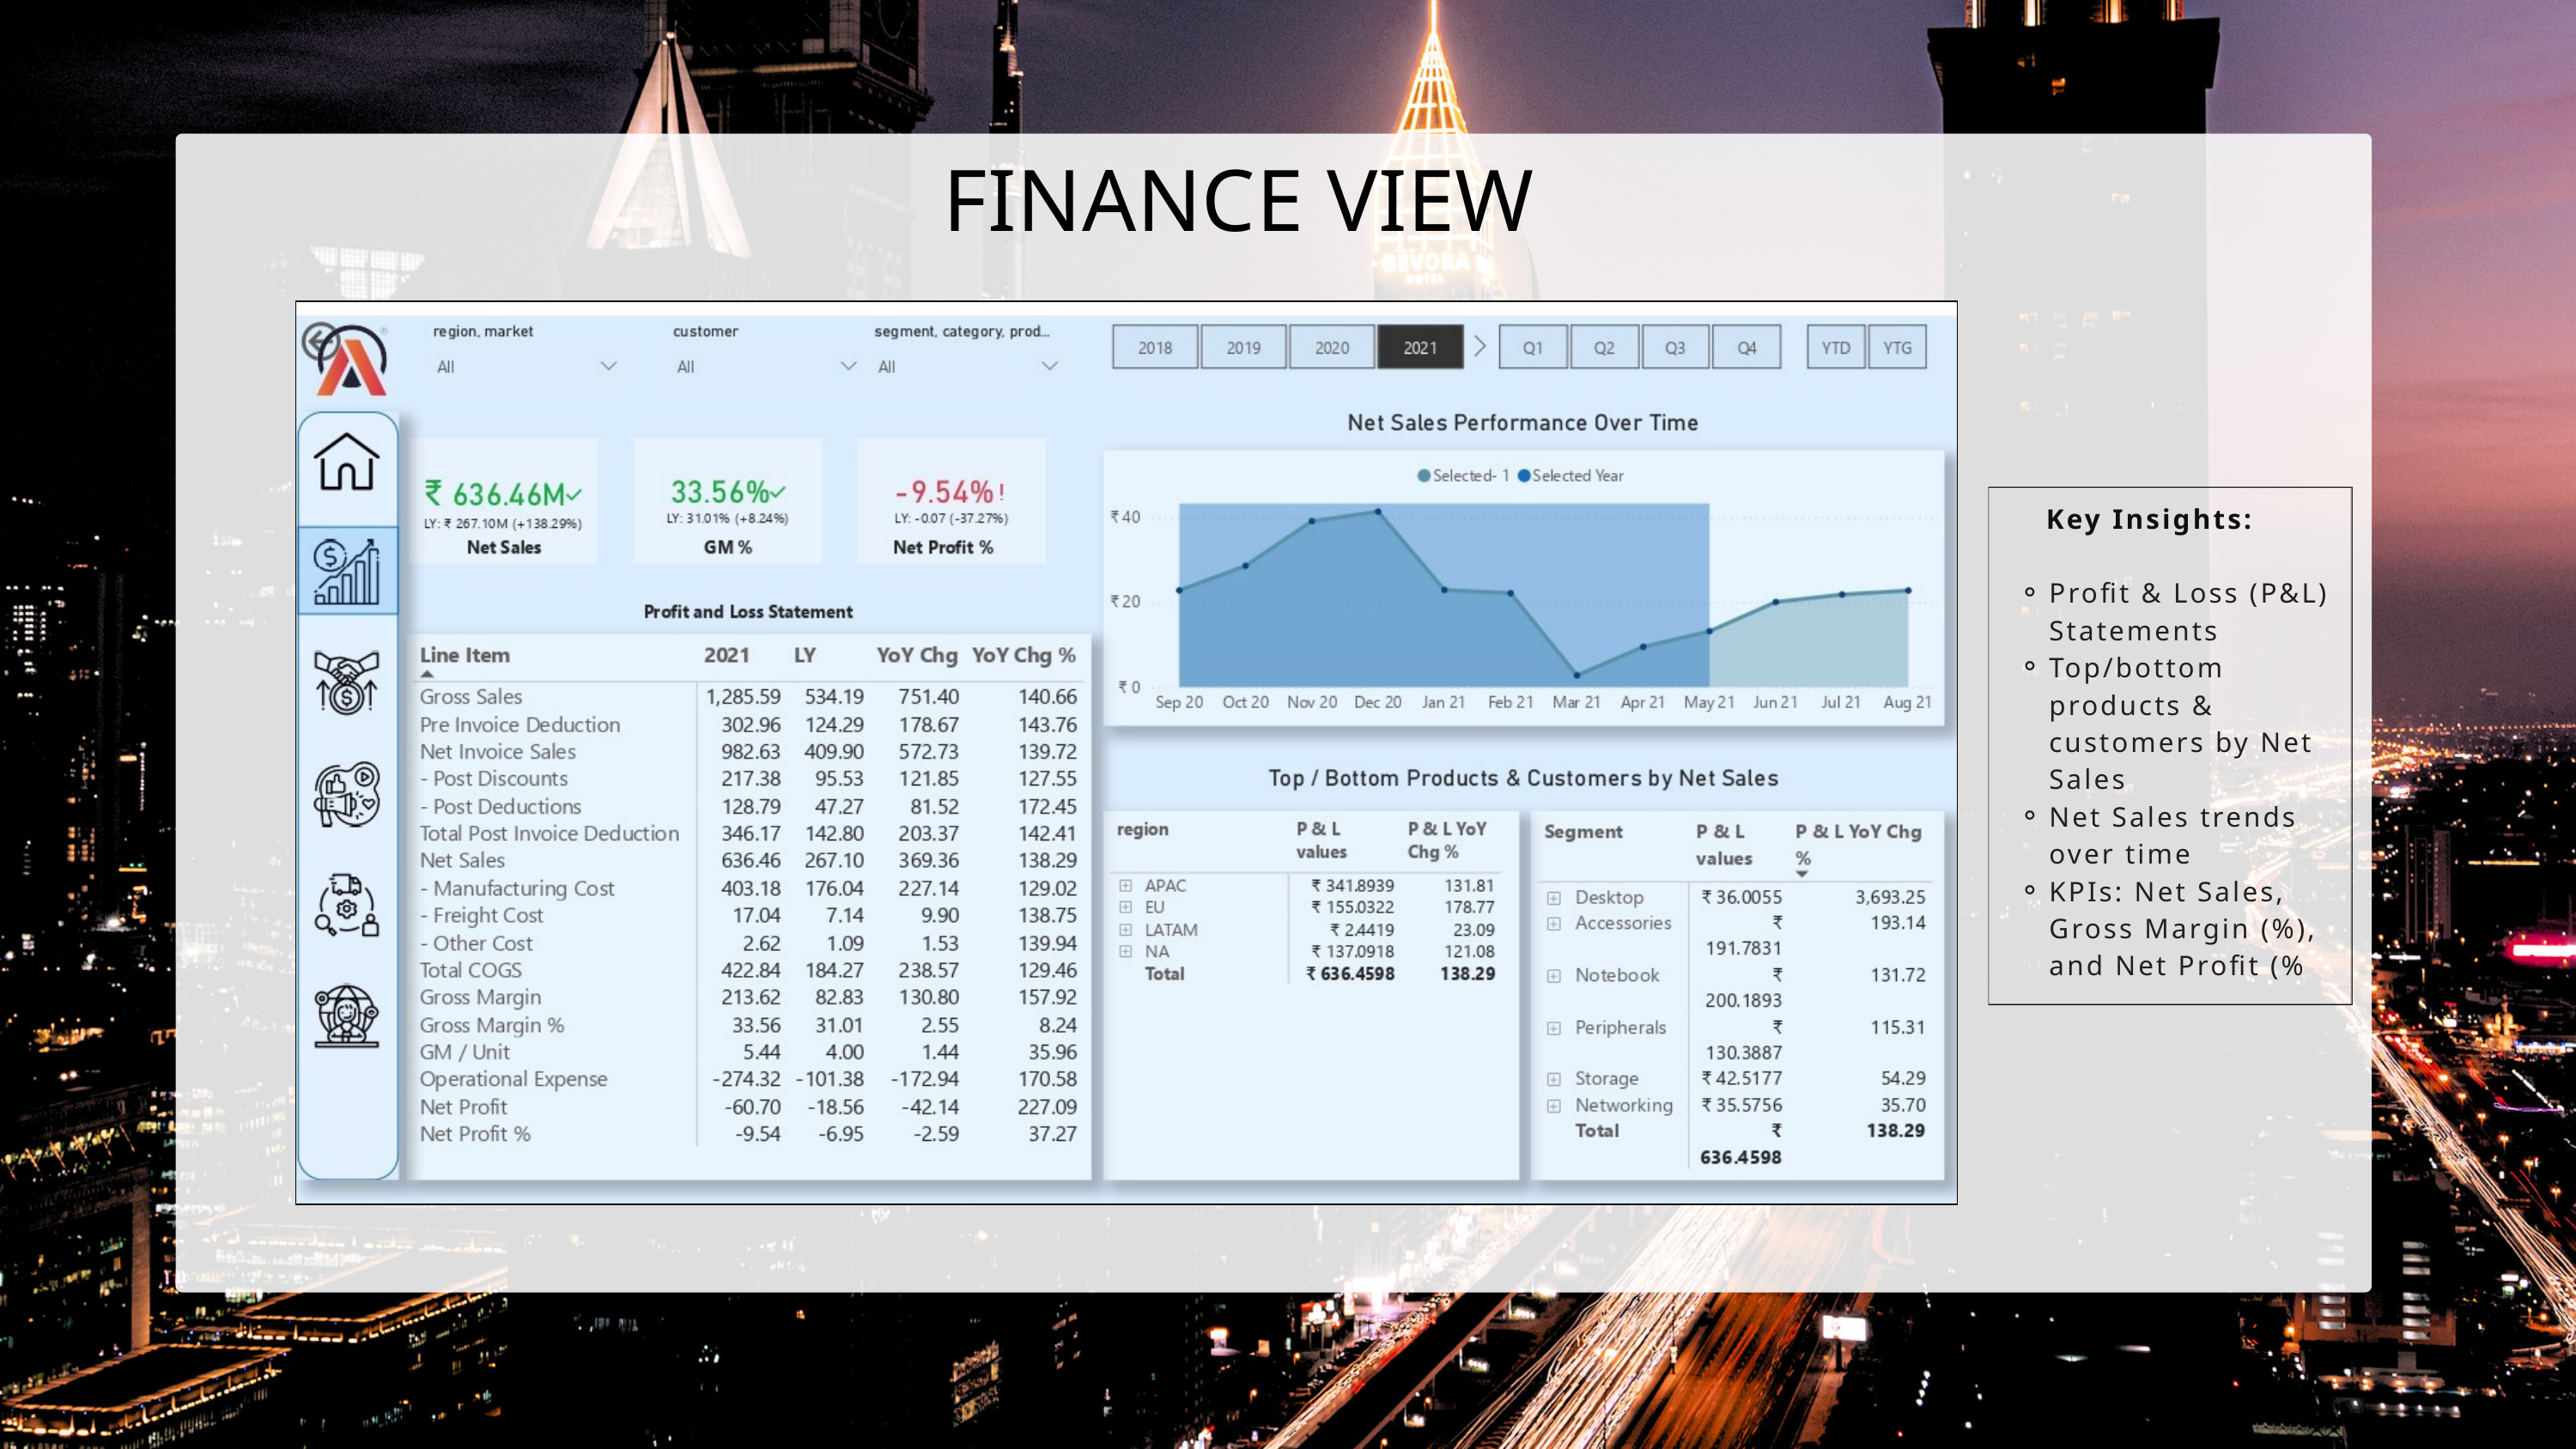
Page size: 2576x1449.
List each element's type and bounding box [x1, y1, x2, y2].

text_box [175, 133, 2372, 1293]
text_box [0, 0, 2576, 1449]
